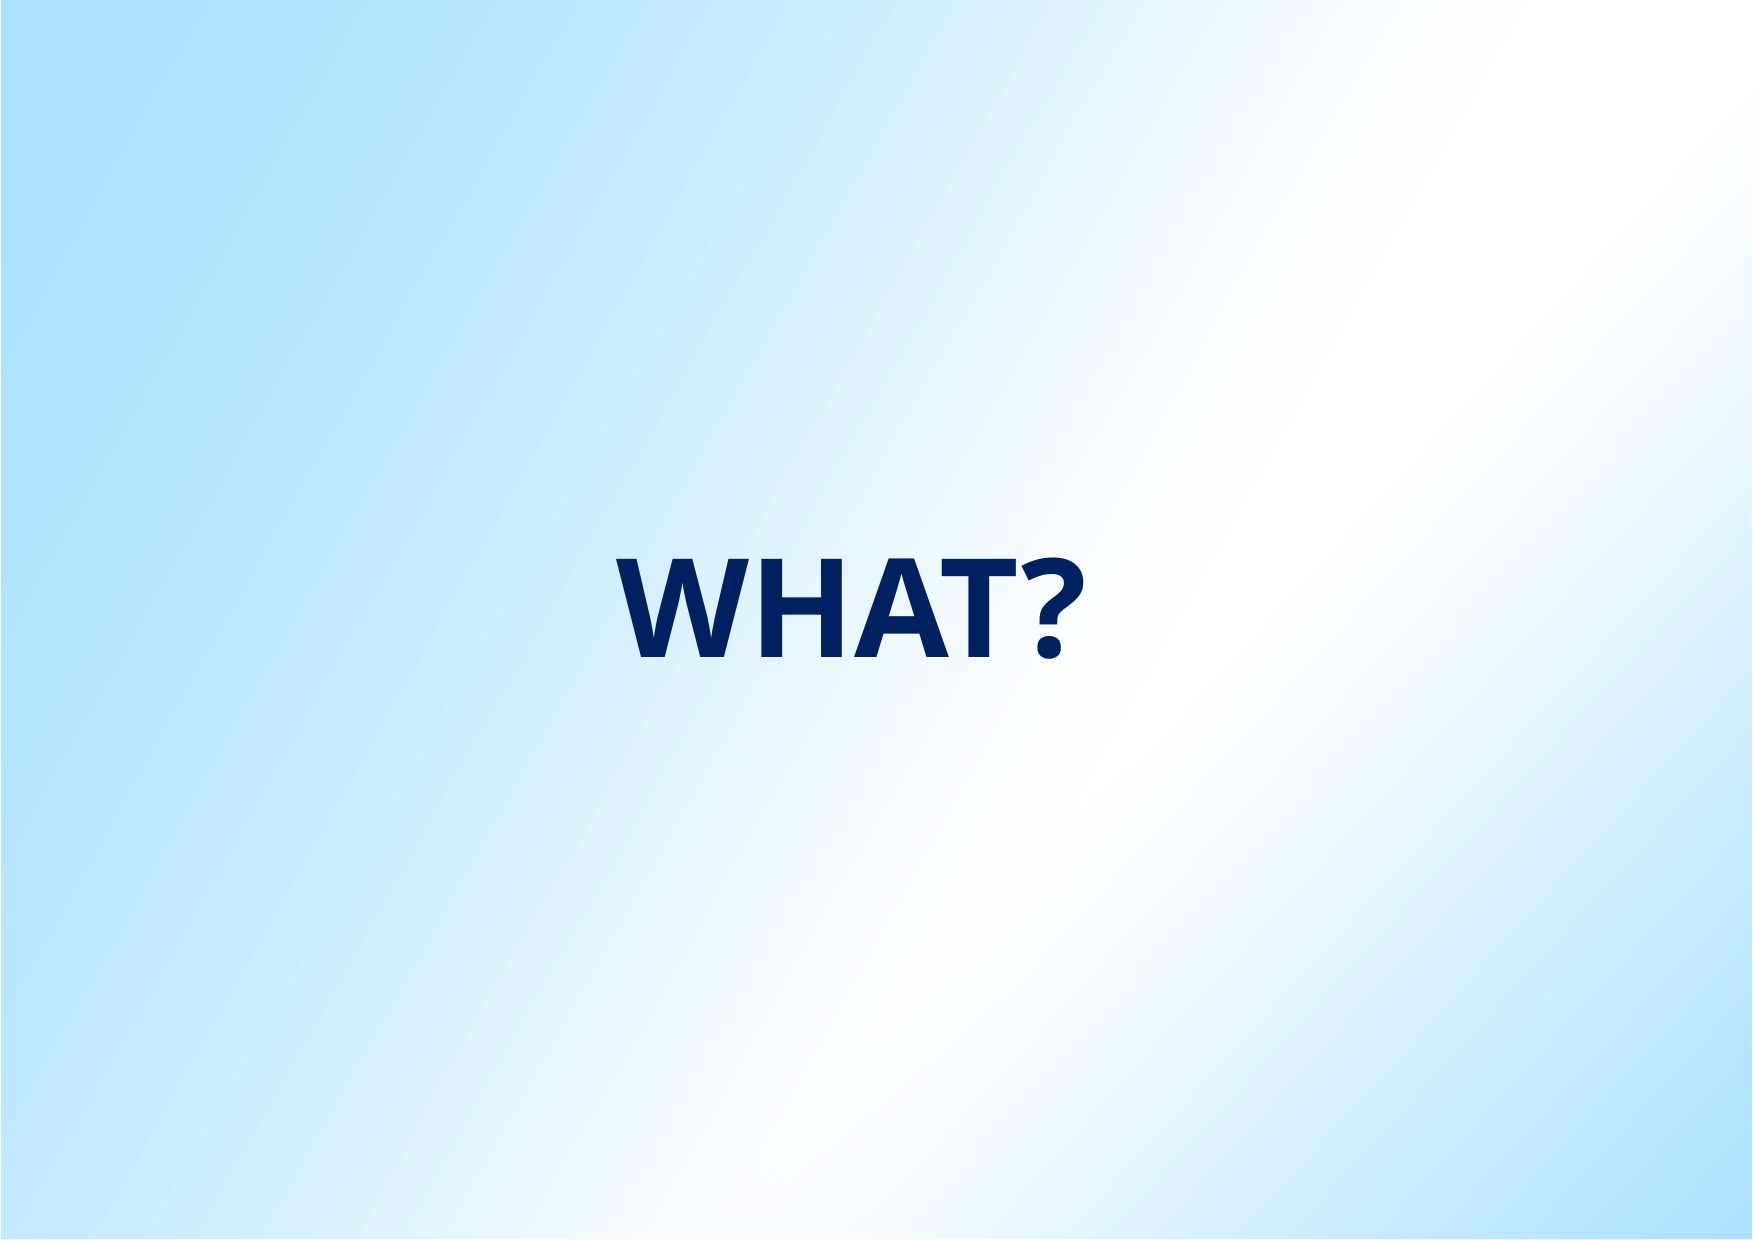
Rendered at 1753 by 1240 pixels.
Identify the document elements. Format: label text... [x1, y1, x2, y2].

text_box WHAT? [179, 514, 1525, 690]
picture [0, 0, 1753, 1240]
